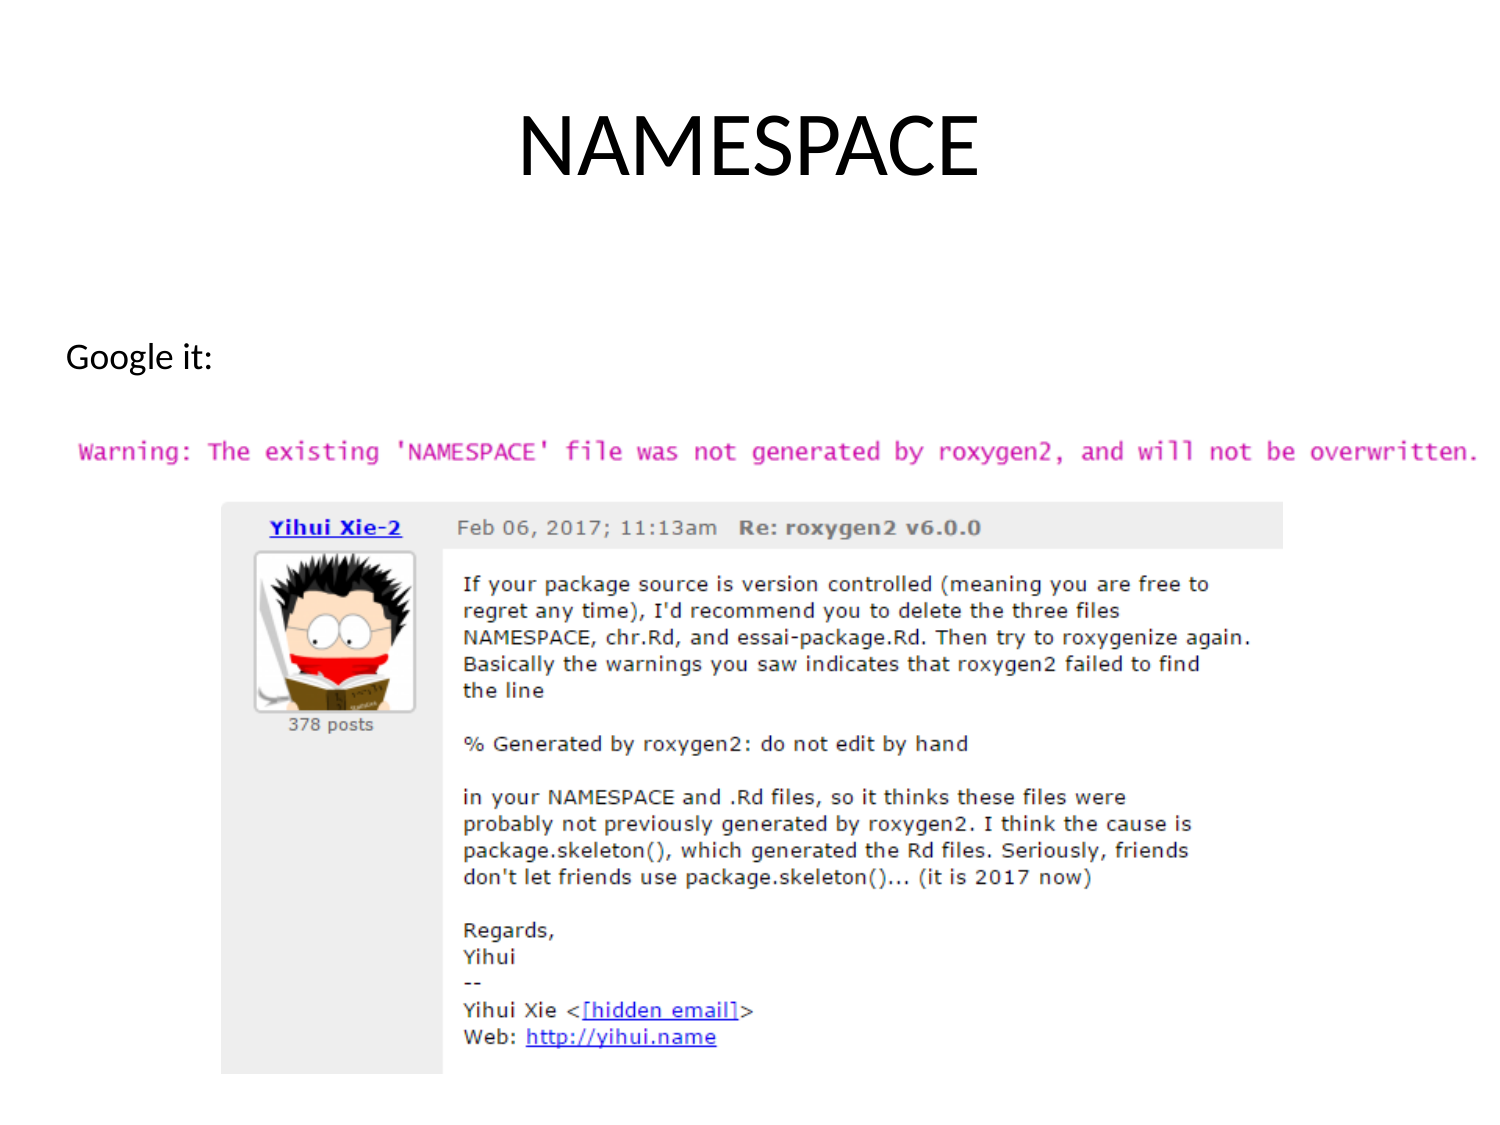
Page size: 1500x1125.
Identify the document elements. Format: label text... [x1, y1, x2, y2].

text_box Google it: [51, 324, 229, 385]
picture [220, 499, 1283, 1074]
picture [71, 437, 1498, 469]
title NAMESPACE [75, 45, 1425, 233]
